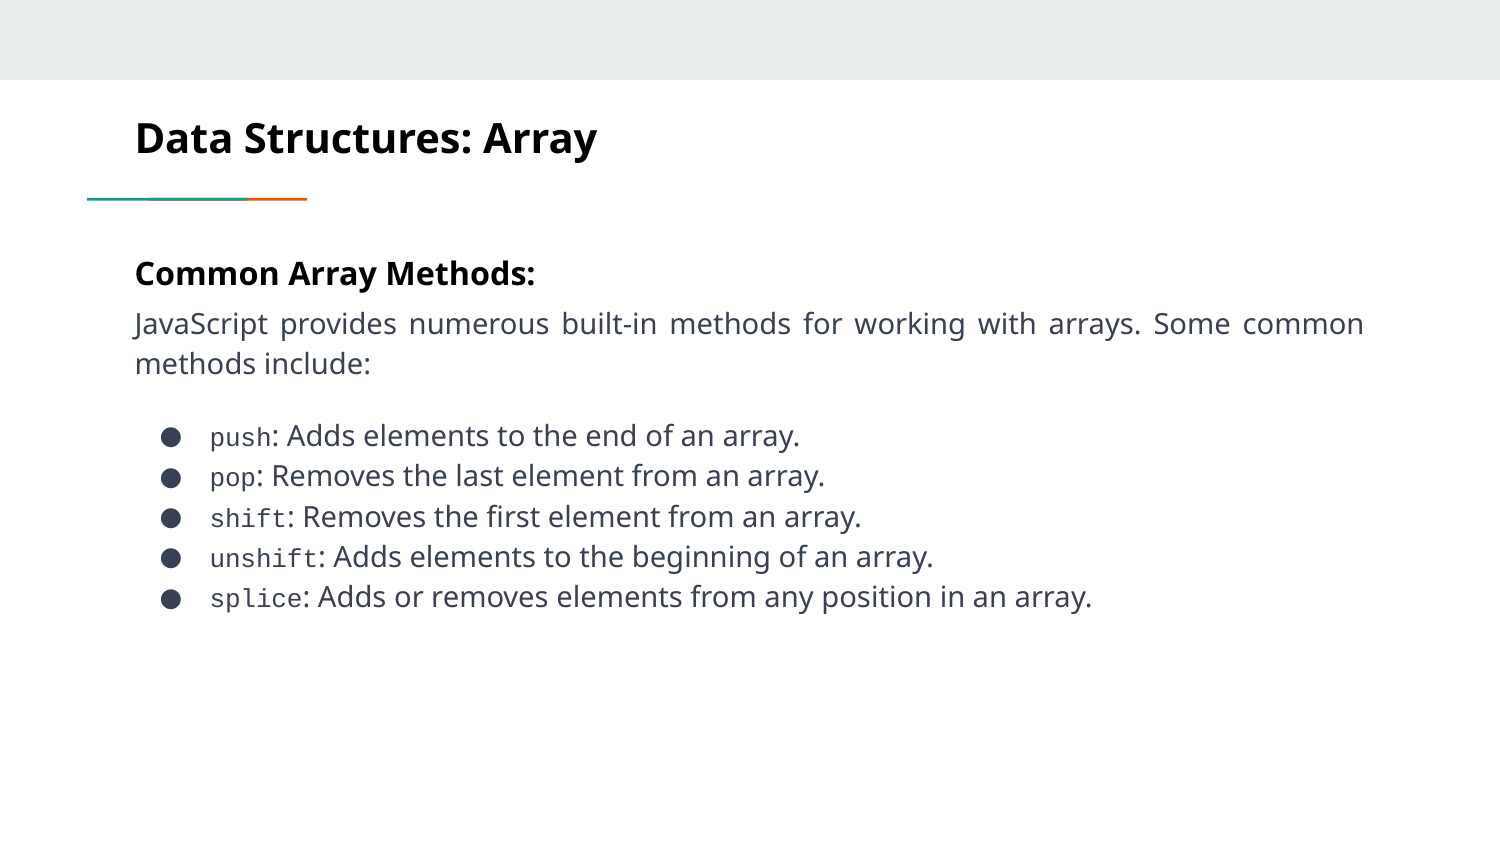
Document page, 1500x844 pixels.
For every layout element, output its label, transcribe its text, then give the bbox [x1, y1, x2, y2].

title Data Structures: Array [119, 89, 1381, 178]
list Common Array Methods: JavaScript provides numerous built-in methods for working with arrays. Some common methods include: push: Adds elements to the end of an array. pop: Removes the last element from an array. shift: Removes the first element from an array. unshift: Adds elements to the beginning of an array. splice: Adds or removes elements from any position in an array. [119, 214, 1381, 712]
